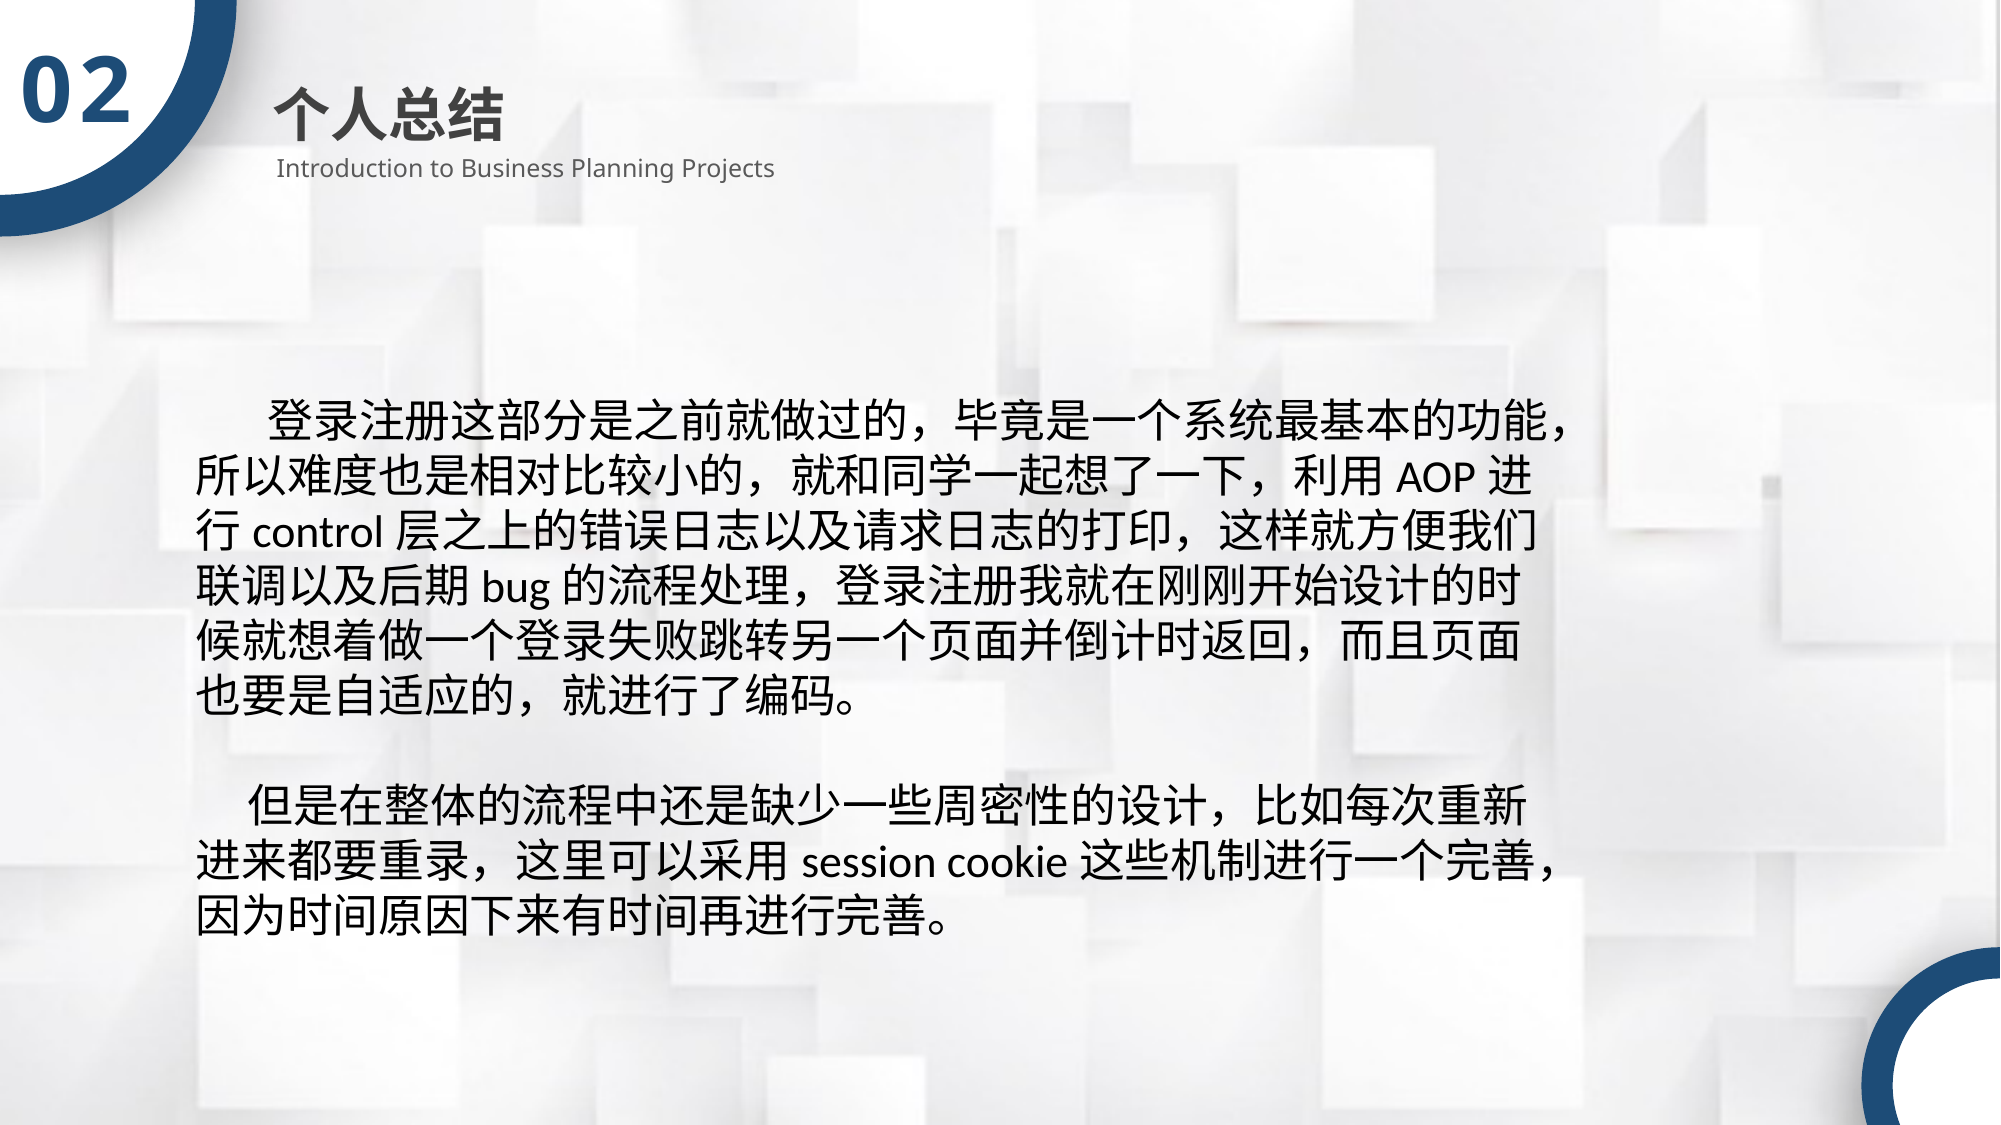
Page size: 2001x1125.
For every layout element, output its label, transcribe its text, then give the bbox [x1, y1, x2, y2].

text_box Introduction to Business Planning Projects [261, 144, 1243, 190]
text_box 登录注册这部分是之前就做过的，毕竟是一个系统最基本的功能，所以难度也是相对比较小的，就和同学一起想了一下，利用AOP进行control层之上的错误日志以及请求日志的打印，这样就方便我们联调以及后期bug的流程处理，登录注册我就在刚刚开始设计的时候就想着做一个登录失败跳转另一个页面并倒计时返回，而且页面也要是自适应的，就进行了编码。 但是在整体的流程中还是缺少一些周密性的设计，比如每次重新进来都要重录，这里可以采用session cookie这些机制进行一个完善，因为时间原因下来有时间再进行完善。 [180, 384, 1569, 949]
text_box [0, 0, 217, 217]
text_box 02 [0, 22, 153, 148]
text_box [1876, 961, 2000, 1125]
picture [0, 0, 2000, 1125]
text_box 个人总结 [257, 71, 521, 156]
